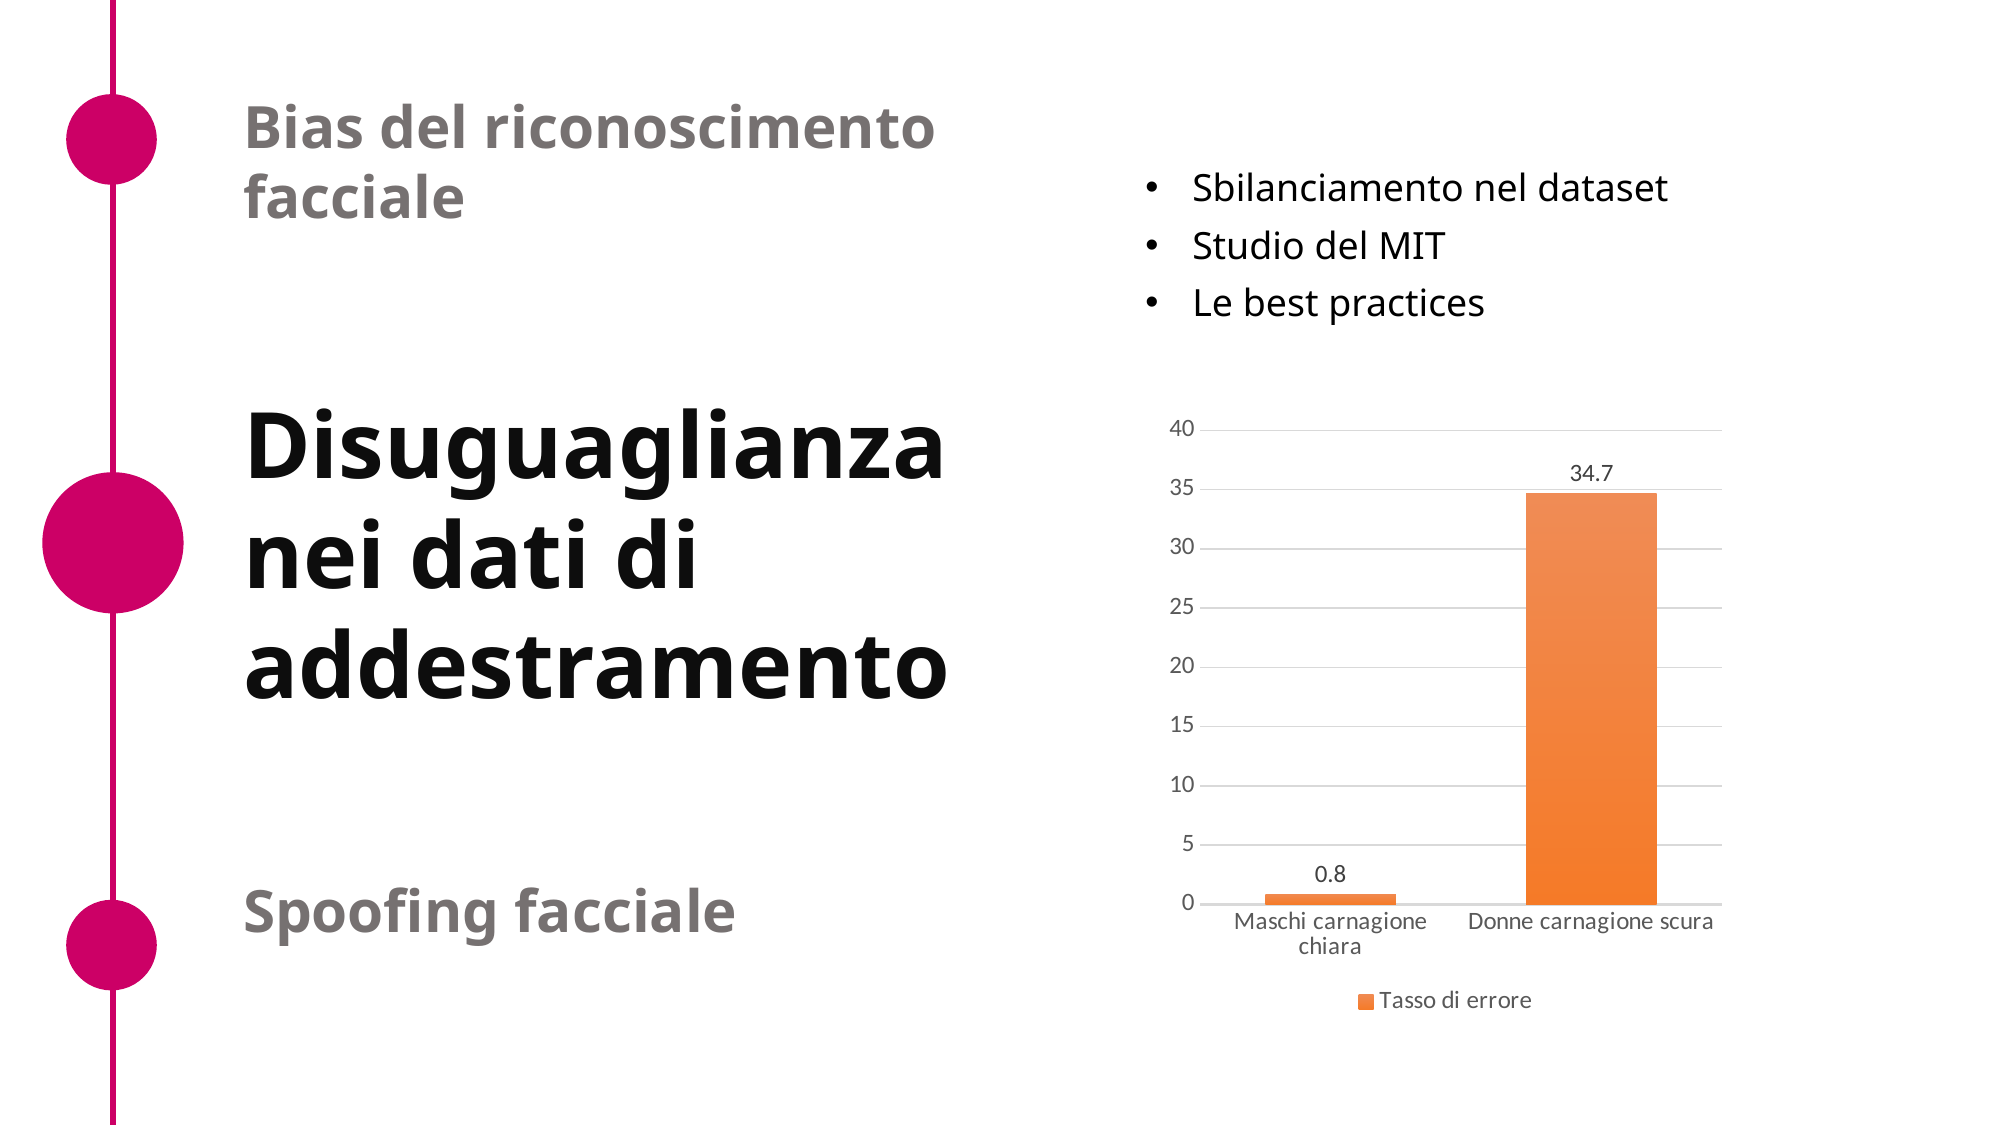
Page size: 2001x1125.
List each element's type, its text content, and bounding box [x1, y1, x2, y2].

text_box [66, 899, 110, 991]
text_box [116, 900, 157, 991]
text_box Bias del riconoscimento facciale [228, 82, 1085, 238]
text_box Disuguaglianza nei dati di addestramento [228, 378, 1085, 724]
text_box [116, 472, 184, 614]
text_box [42, 472, 110, 614]
text_box [66, 94, 110, 185]
text_box Sbilanciamento nel dataset Studio del MIT Le best practices [1130, 156, 1784, 332]
chart [1157, 405, 1734, 1021]
text_box [116, 94, 157, 185]
text_box Spoofing facciale [228, 866, 1085, 952]
